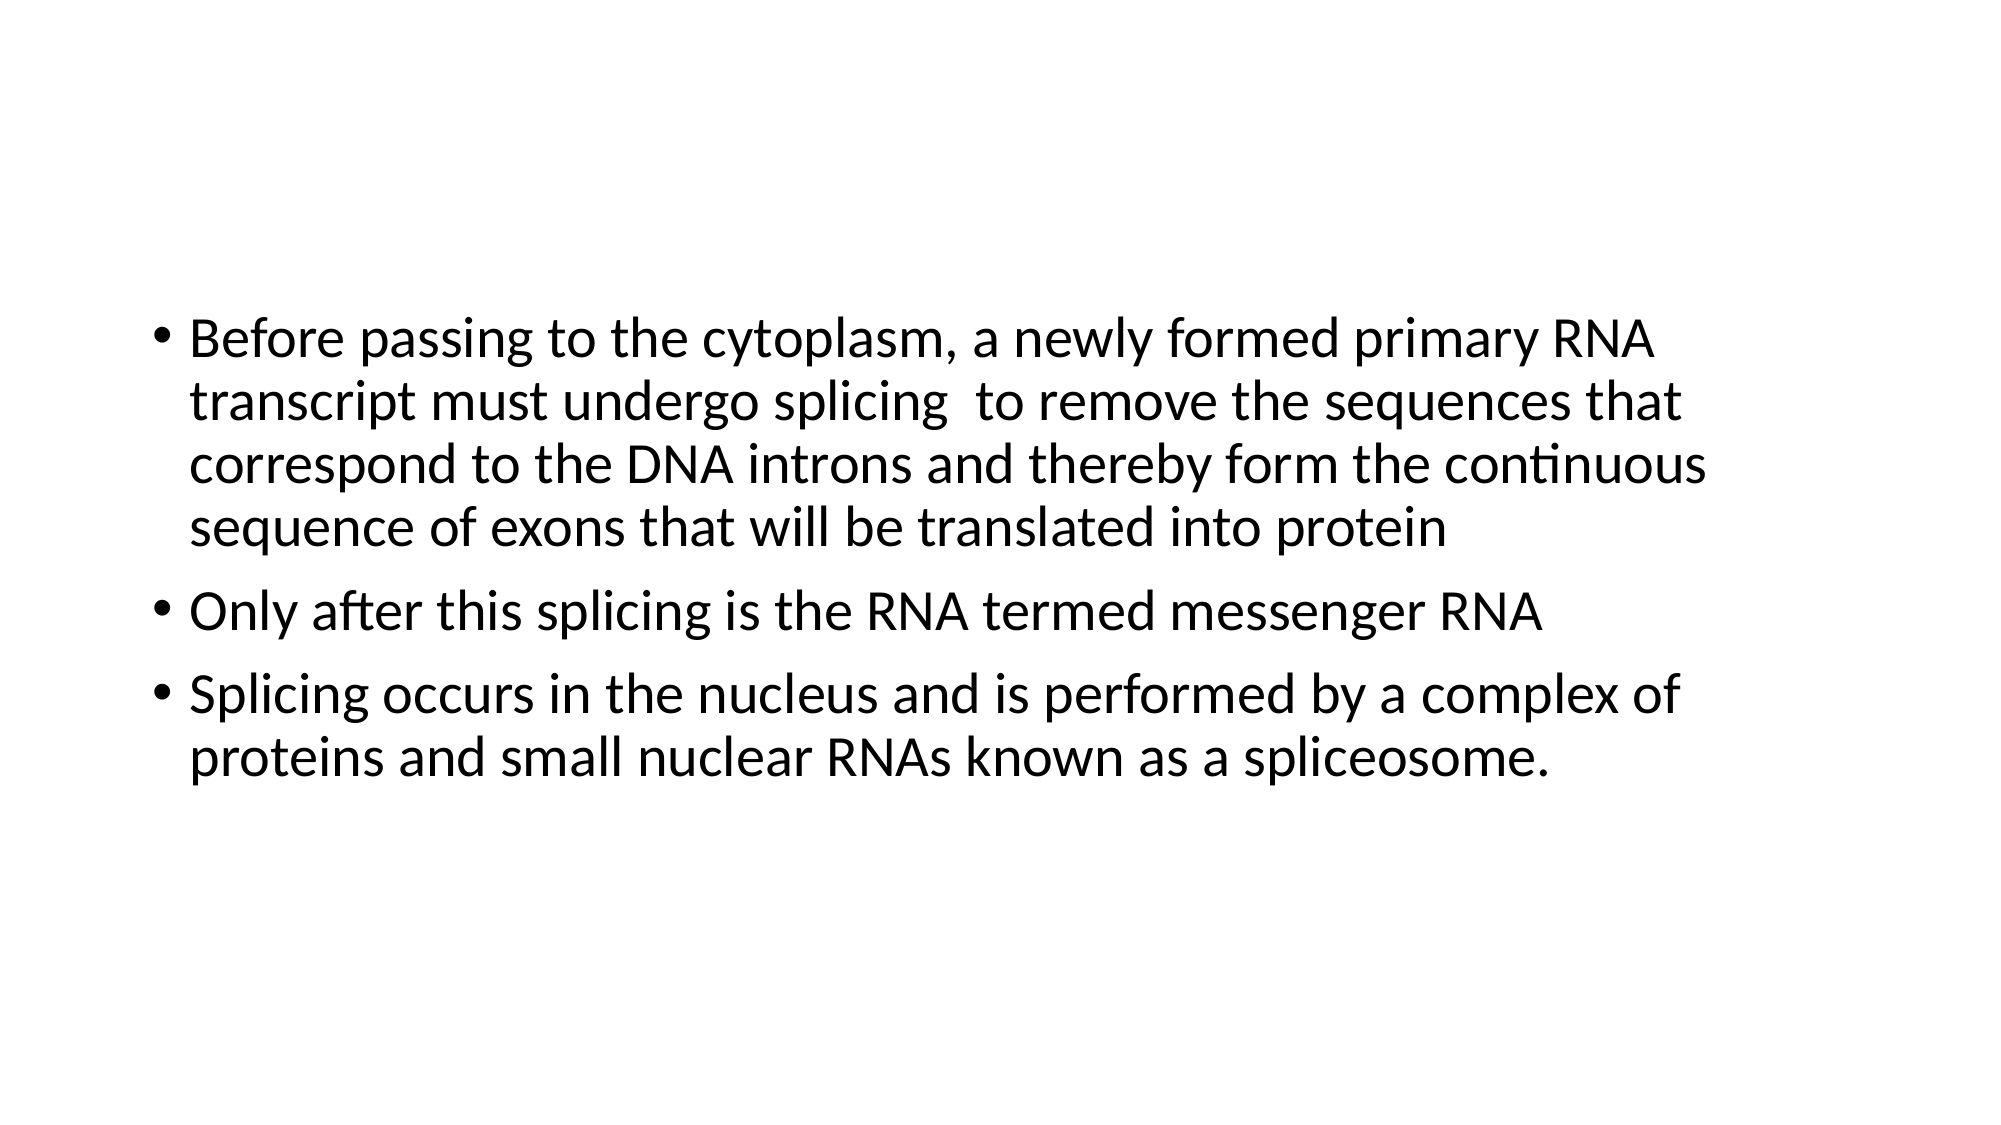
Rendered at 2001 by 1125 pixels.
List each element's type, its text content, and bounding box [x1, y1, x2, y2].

list Before passing to the cytoplasm, a newly formed primary RNA transcript must undergo splicing to remove the sequences that correspond to the DNA introns and thereby form the continuous sequence of exons that will be translated into protein Only after this splicing is the RNA termed messenger RNA Splicing occurs in the nucleus and is performed by a complex of proteins and small nuclear RNAs known as a spliceosome. [137, 299, 1863, 1014]
